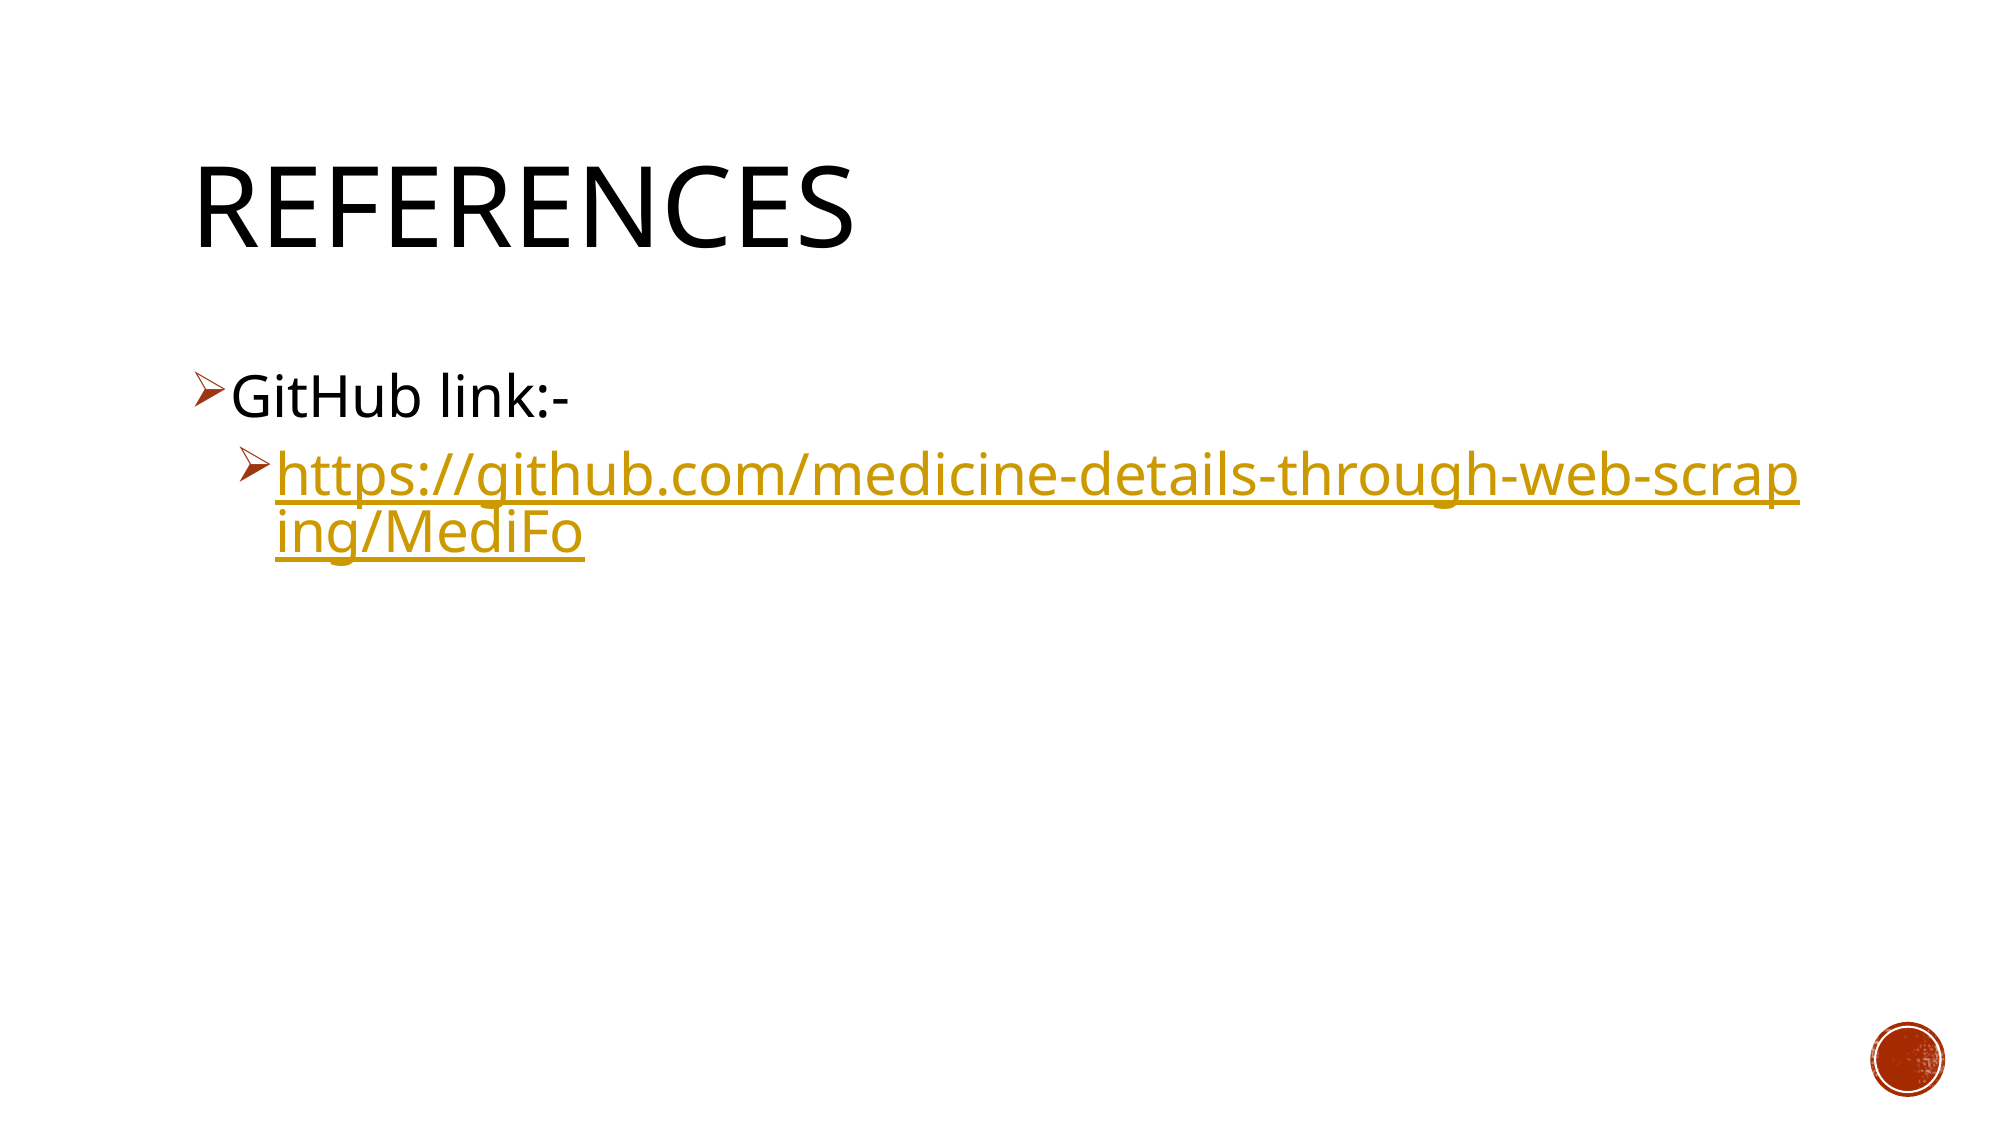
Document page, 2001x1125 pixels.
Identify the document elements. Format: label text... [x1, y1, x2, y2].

list GitHub link:- https://github.com/medicine-details-through-web-scraping/MediFo [175, 360, 1817, 1013]
title References [175, 79, 1826, 344]
